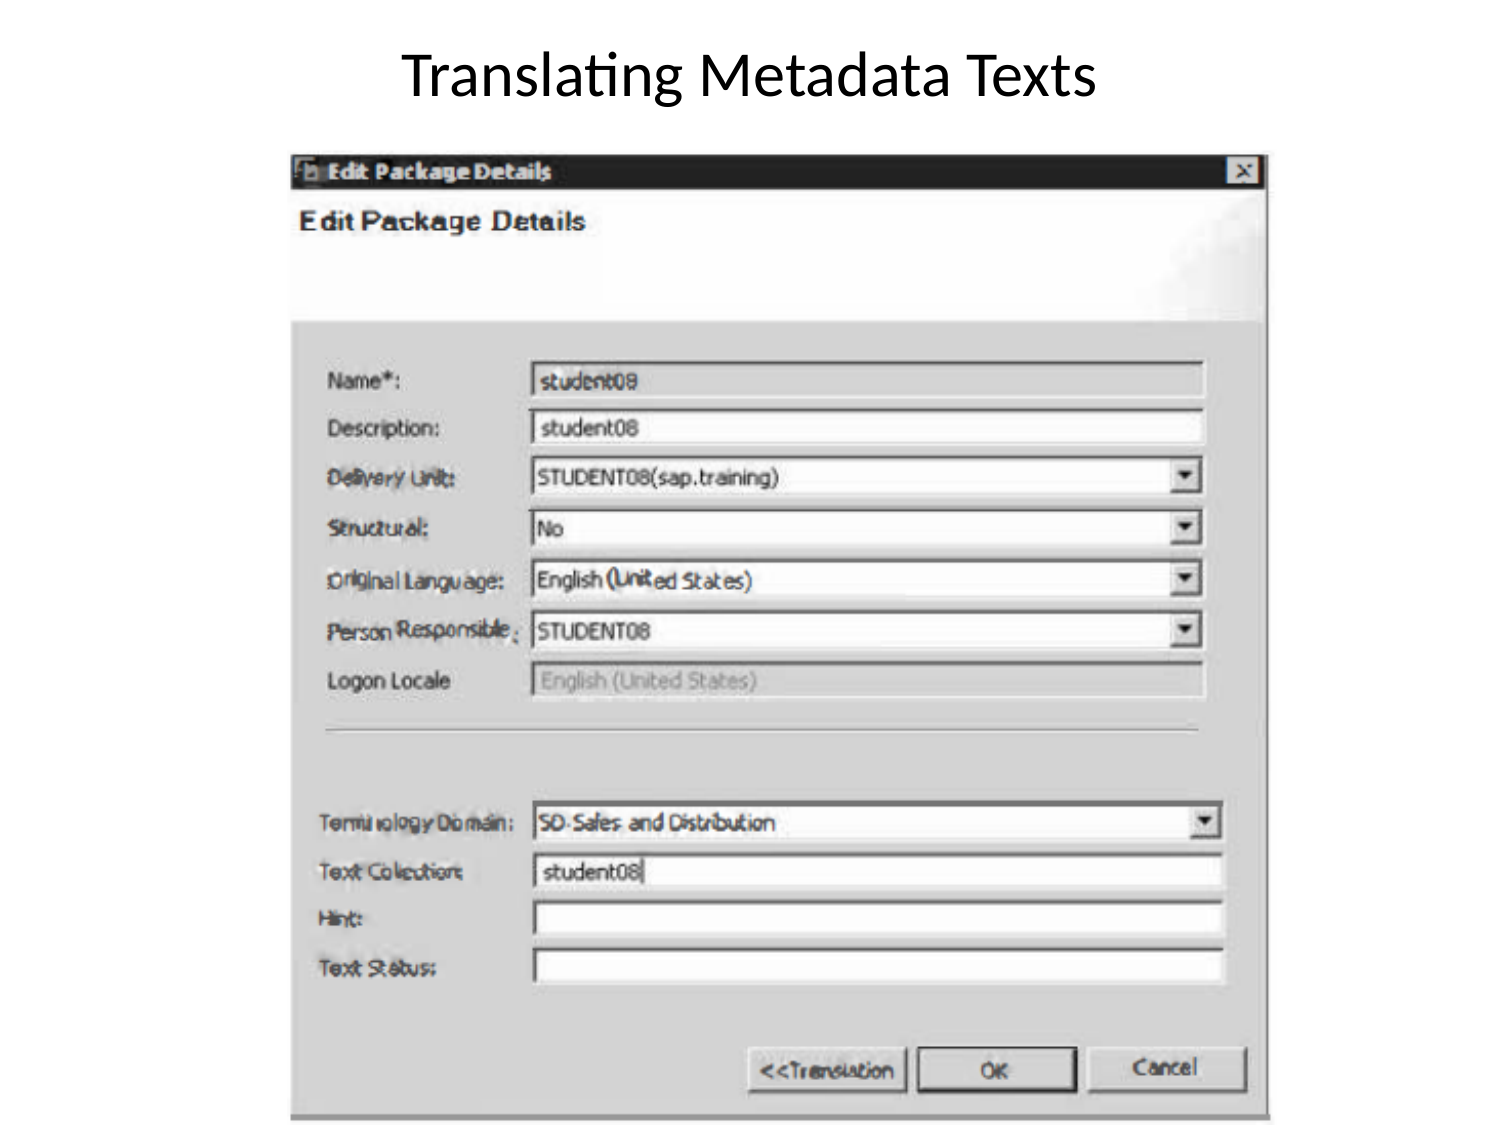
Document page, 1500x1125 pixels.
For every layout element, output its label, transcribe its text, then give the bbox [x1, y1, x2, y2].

title Translating Metadata Texts [75, 24, 1425, 118]
picture [287, 149, 1278, 1125]
